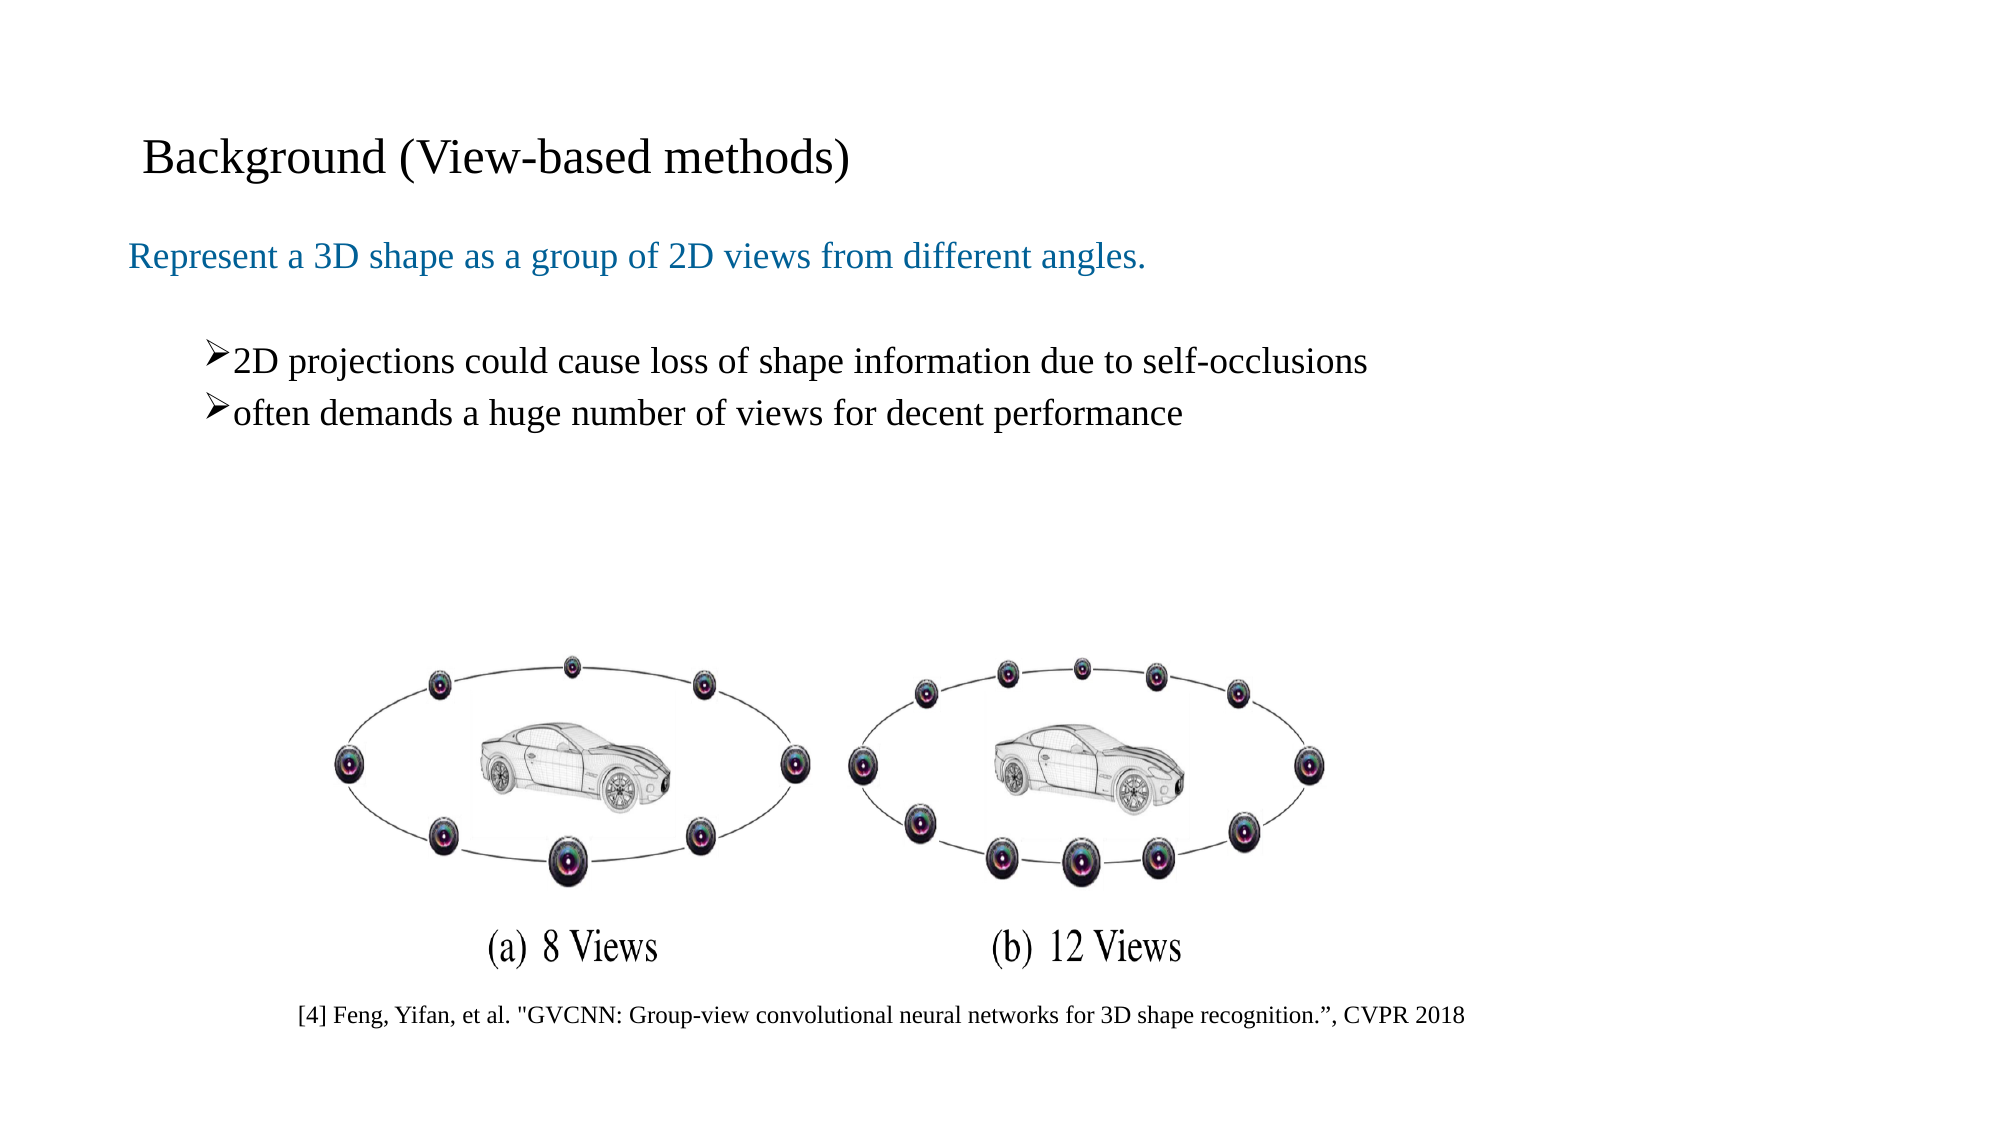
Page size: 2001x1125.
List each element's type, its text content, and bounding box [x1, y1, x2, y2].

text_box Represent a 3D shape as a group of 2D views from different angles. 2D projections could cause loss of shape information due to self-occlusions often demands a huge number of views for decent performance [113, 223, 1529, 509]
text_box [162, 600, 1602, 1061]
title Background (View-based methods) [127, 112, 952, 203]
